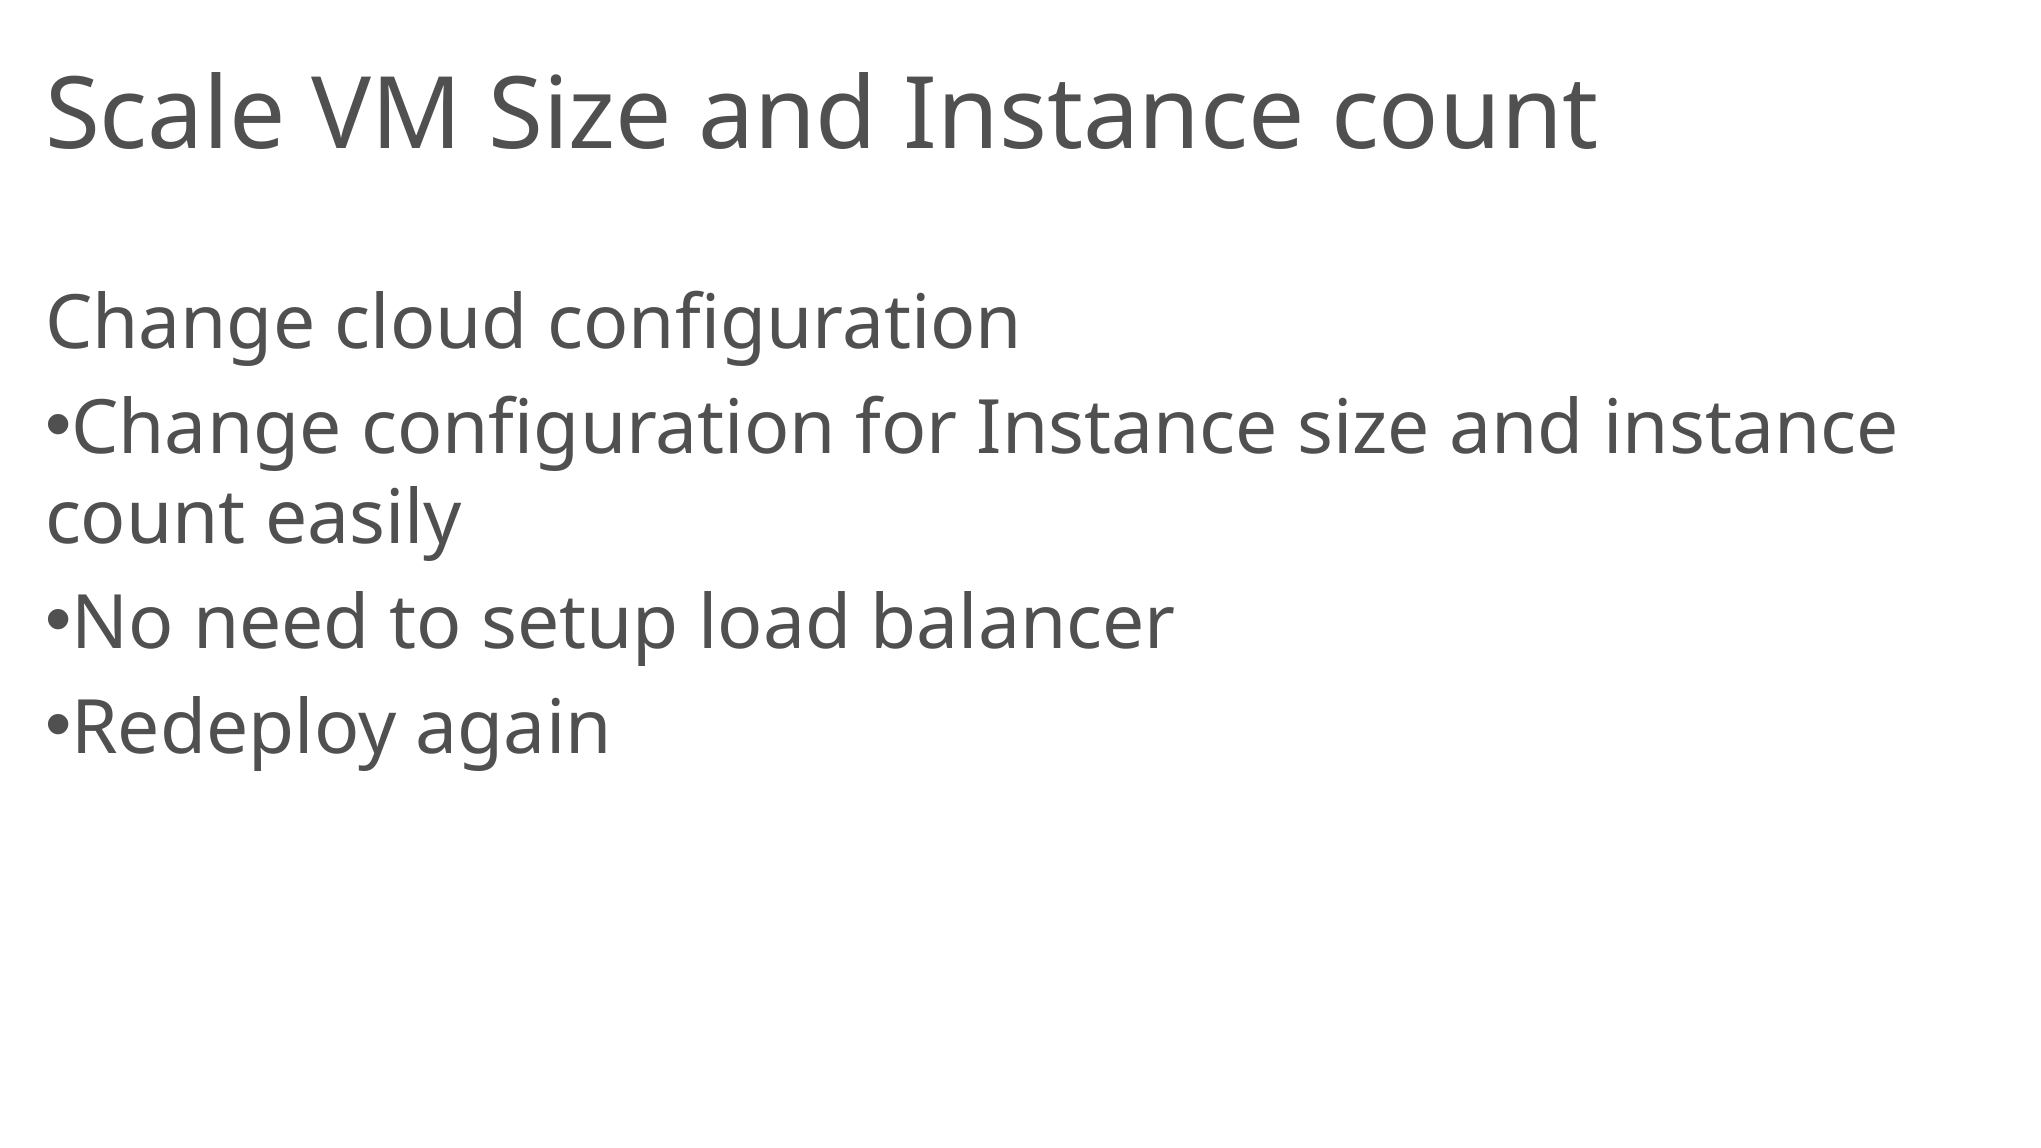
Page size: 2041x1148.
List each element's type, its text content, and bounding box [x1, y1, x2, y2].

title Scale VM Size and Instance count [45, 48, 1996, 199]
list Change cloud configuration Change configuration for Instance size and instance count easily No need to setup load balancer Redeploy again [45, 273, 1996, 1099]
